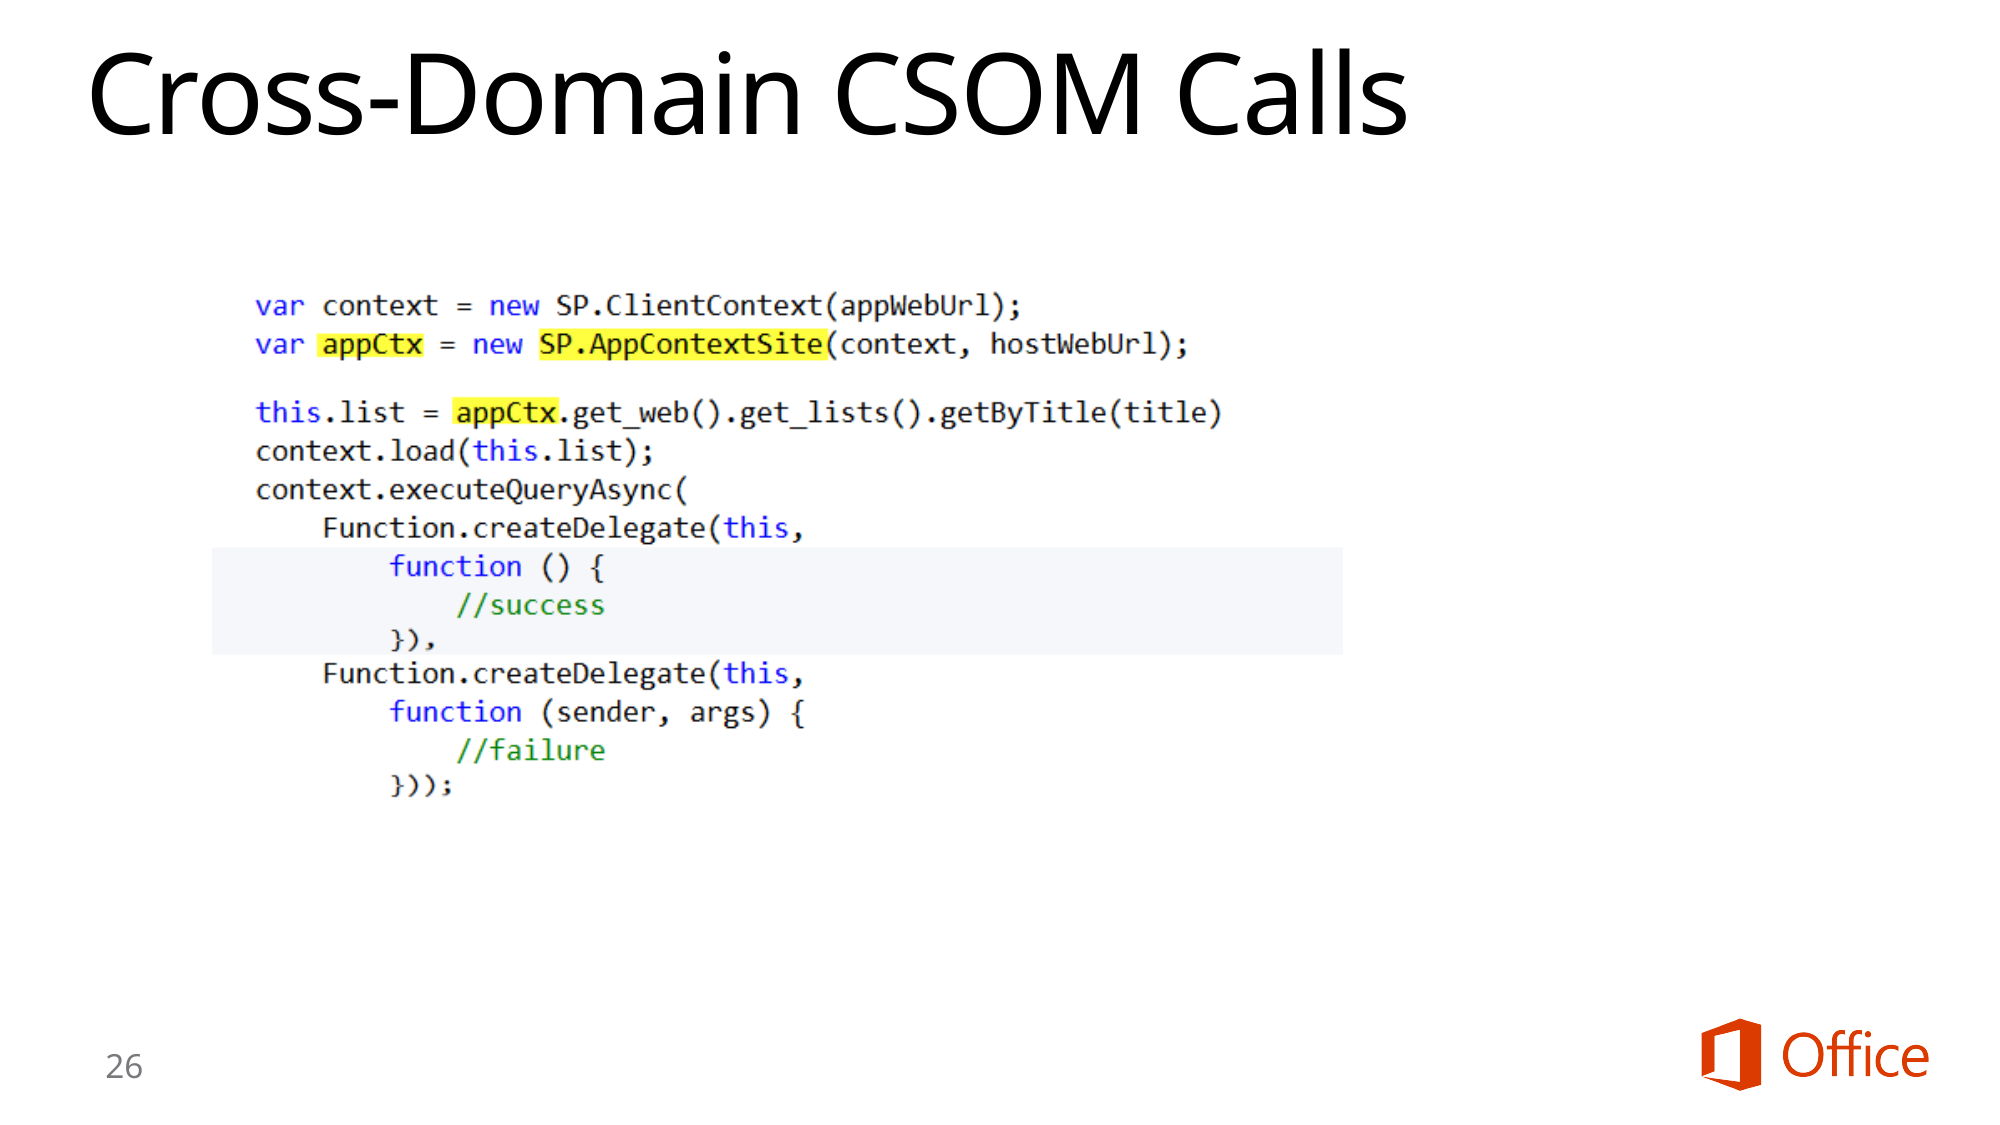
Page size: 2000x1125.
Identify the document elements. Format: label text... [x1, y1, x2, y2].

title Cross-Domain CSOM Calls [85, 37, 1914, 161]
picture [212, 267, 1344, 834]
slide_number 26 [85, 1049, 178, 1086]
picture [1670, 987, 1960, 1122]
